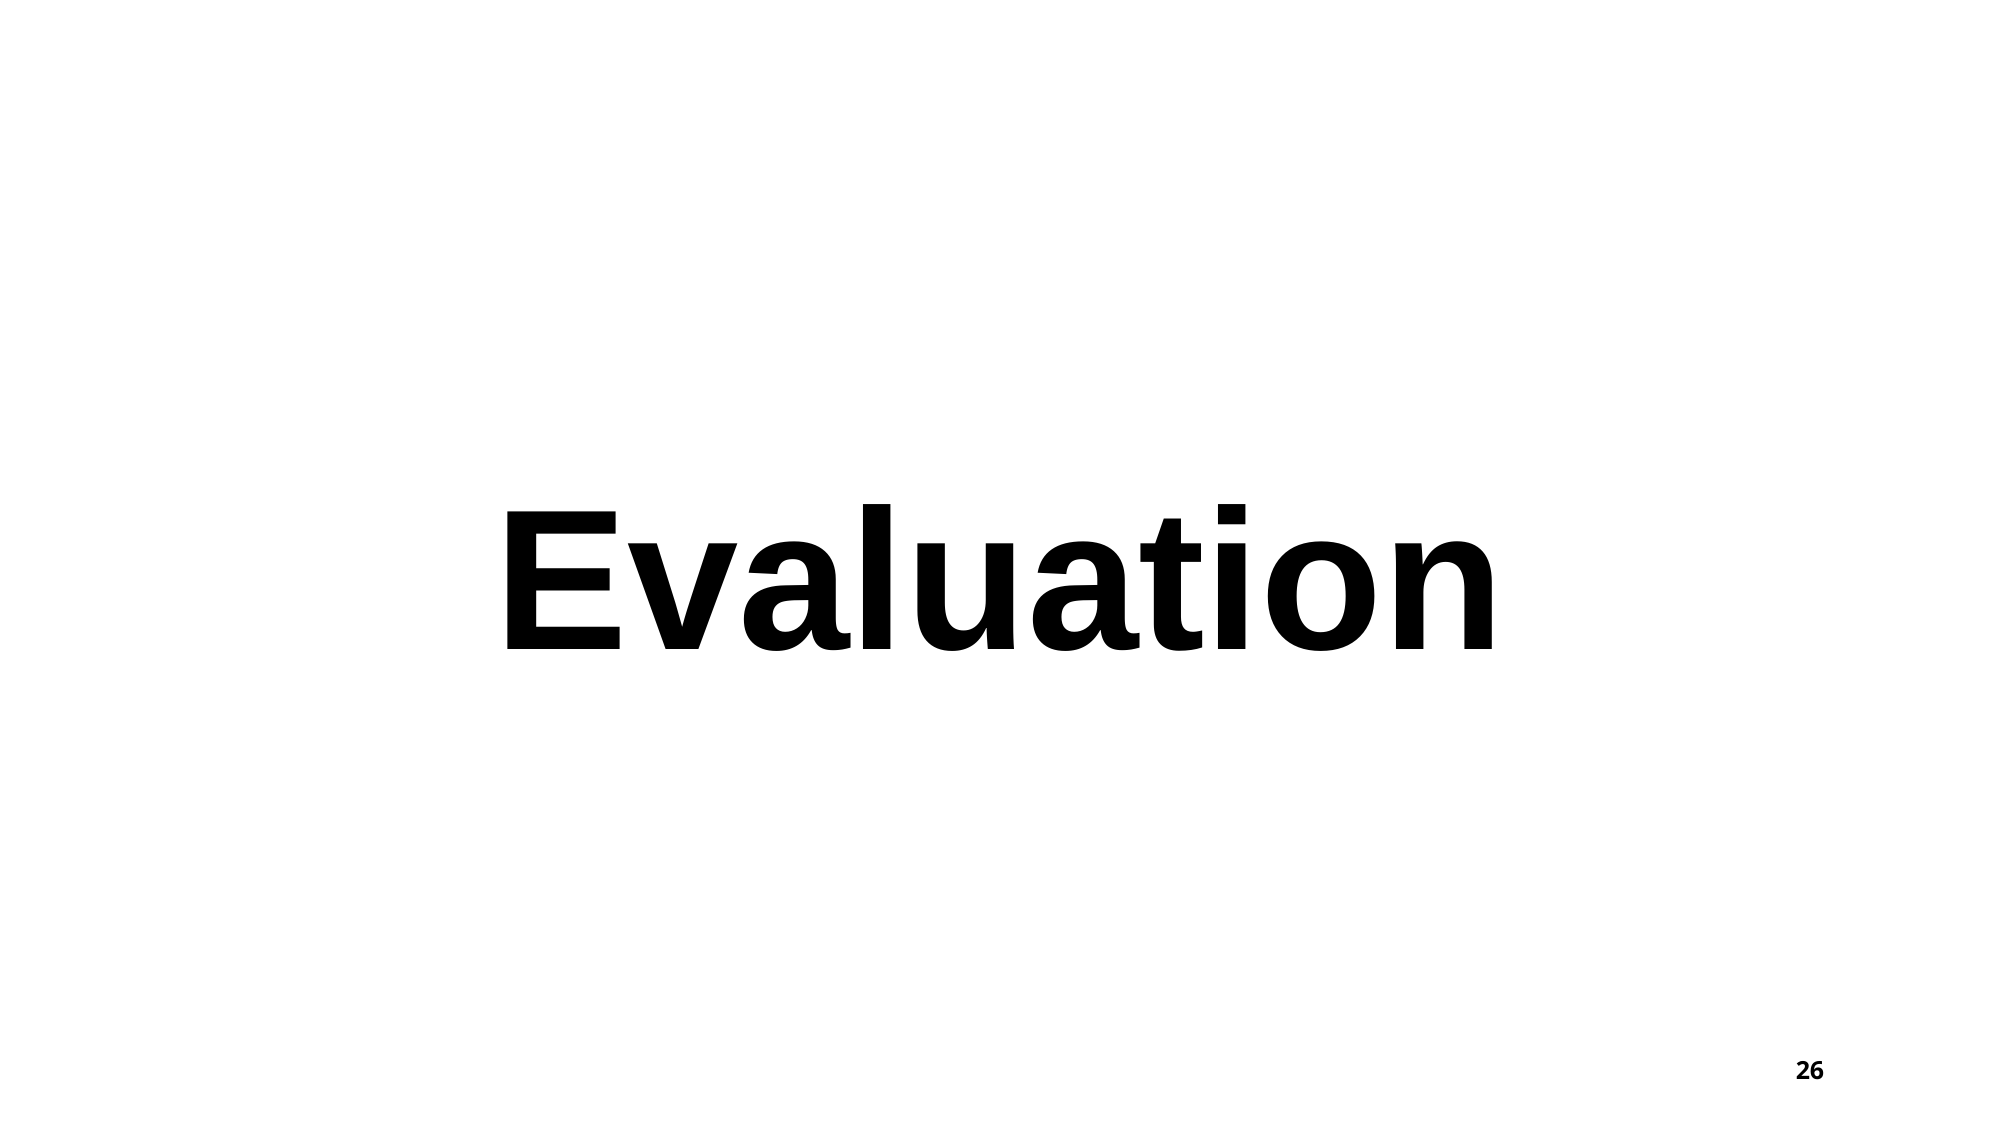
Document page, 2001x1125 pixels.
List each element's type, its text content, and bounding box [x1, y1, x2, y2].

slide_number 25 [1389, 1046, 1840, 1107]
text_box Evaluation [99, 441, 1900, 684]
